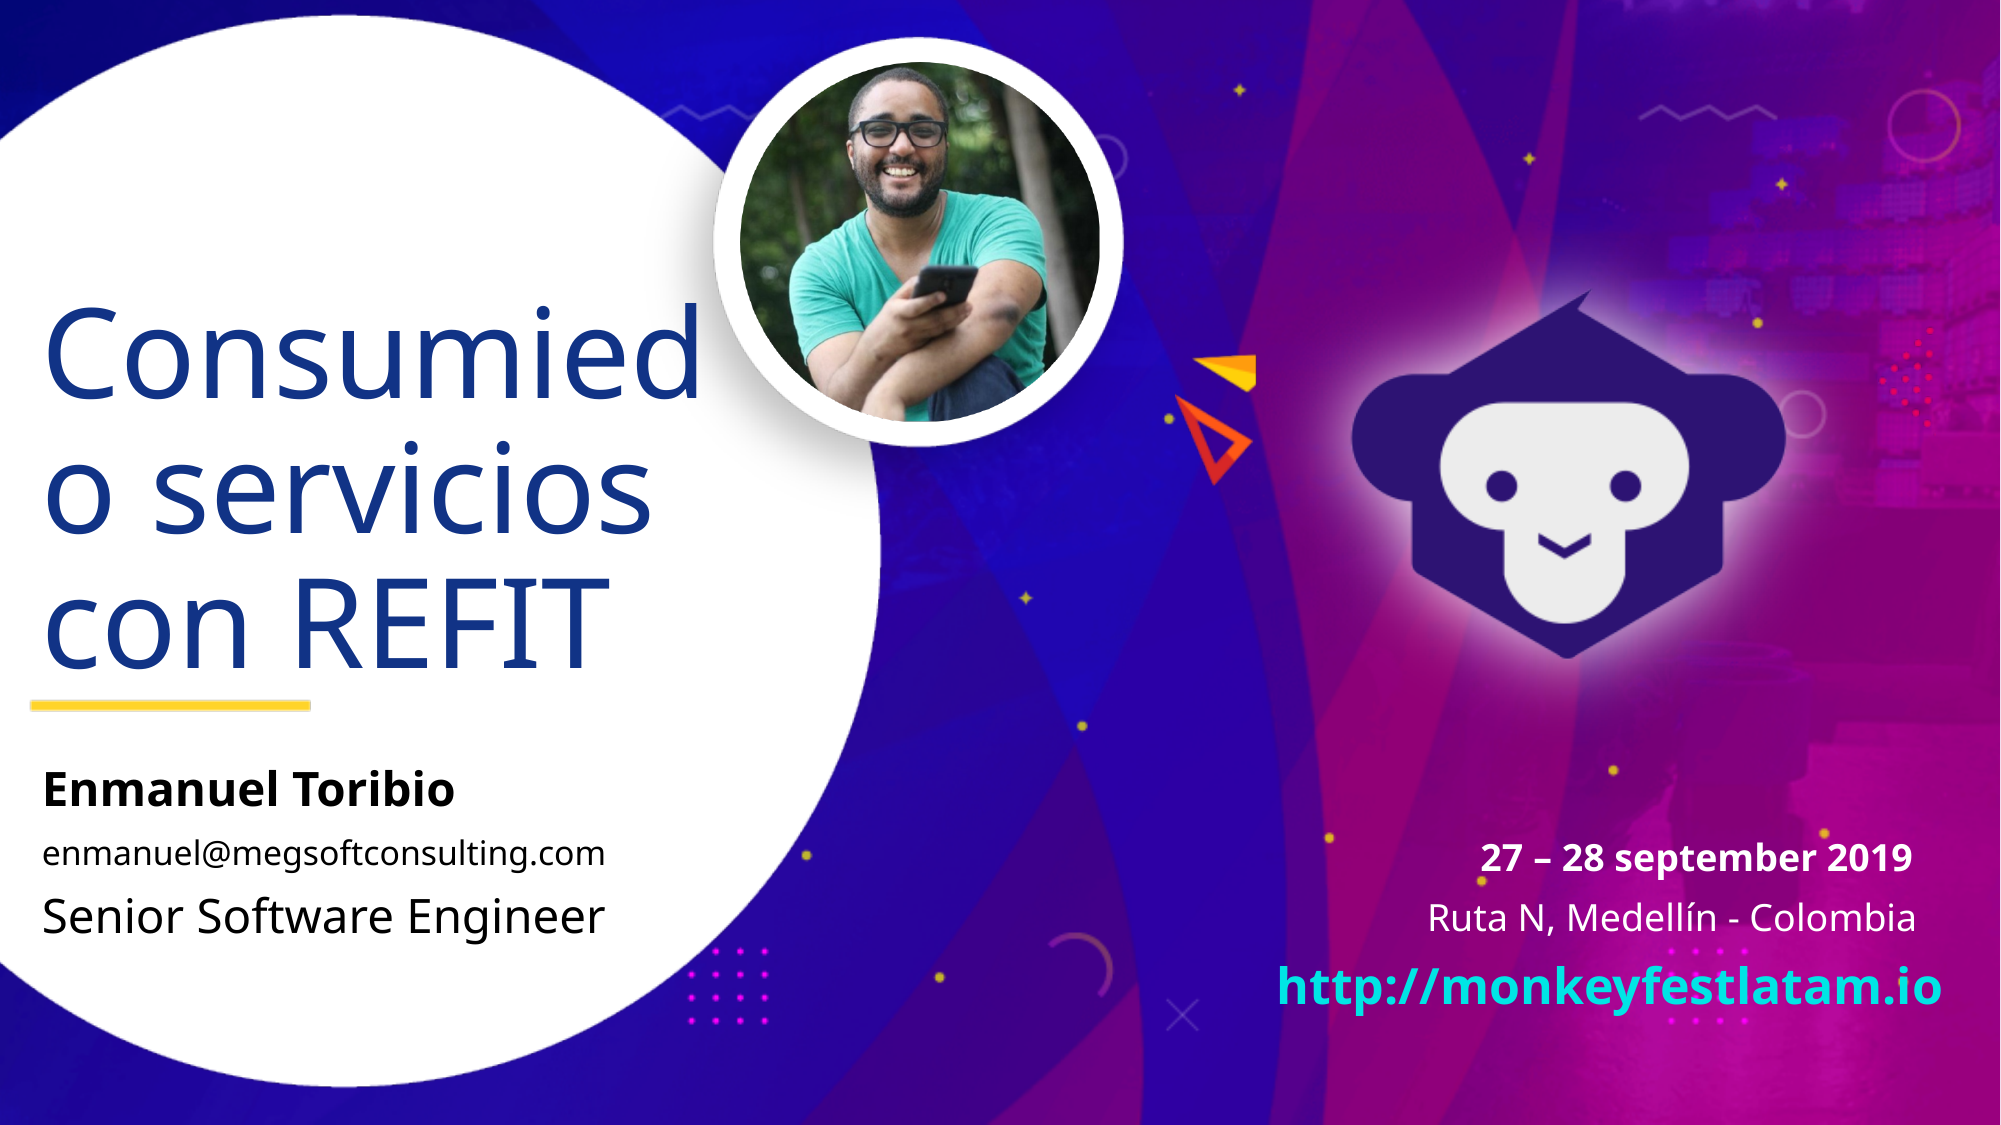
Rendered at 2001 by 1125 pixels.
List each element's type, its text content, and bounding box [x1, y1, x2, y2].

subtitle Enmanuel Toribio enmanuel@megsoftconsulting.com Senior Software Engineer [26, 758, 640, 975]
picture [0, 0, 2001, 1125]
title Consumiedo servicios con REFIT [26, 209, 741, 704]
